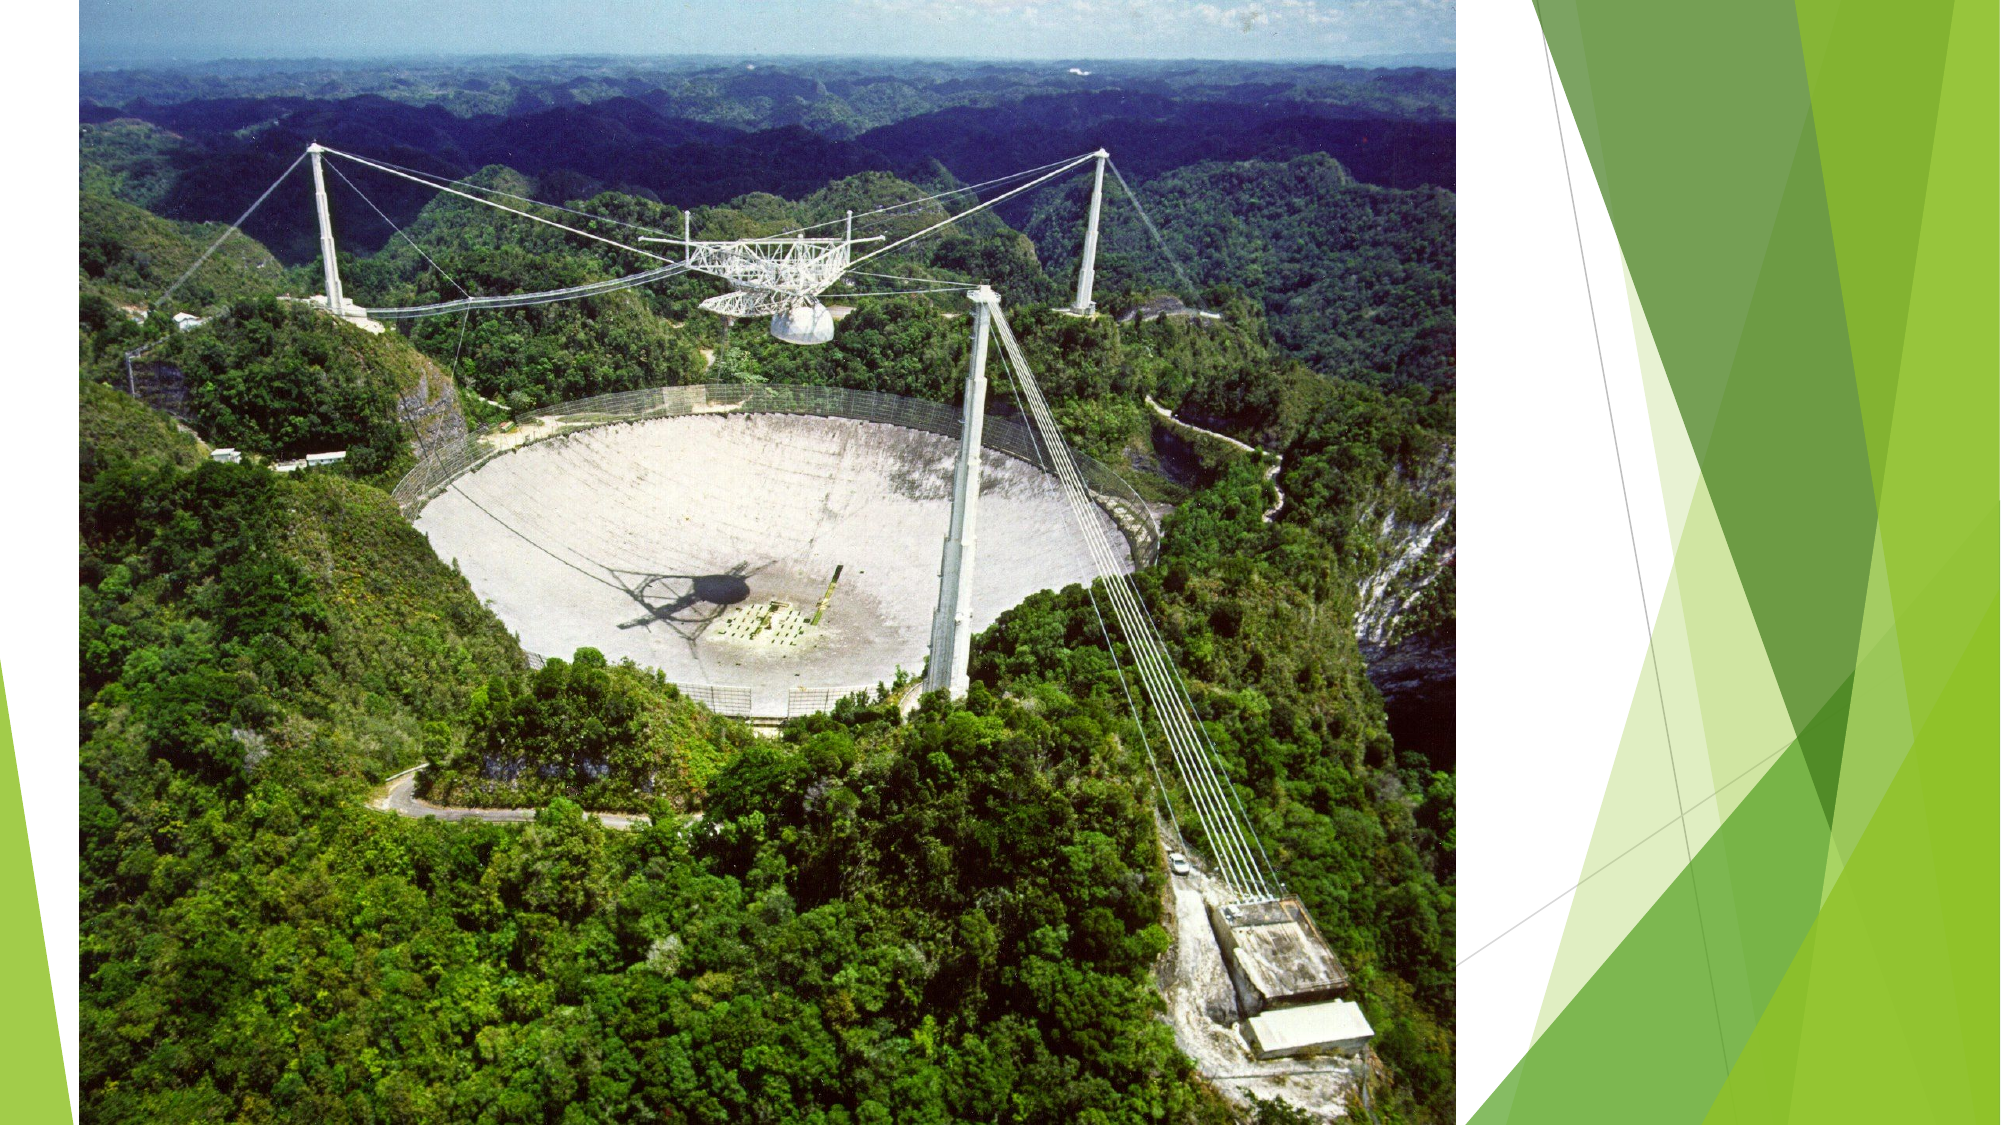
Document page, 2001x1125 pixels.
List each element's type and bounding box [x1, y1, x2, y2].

picture [78, 0, 1456, 1125]
